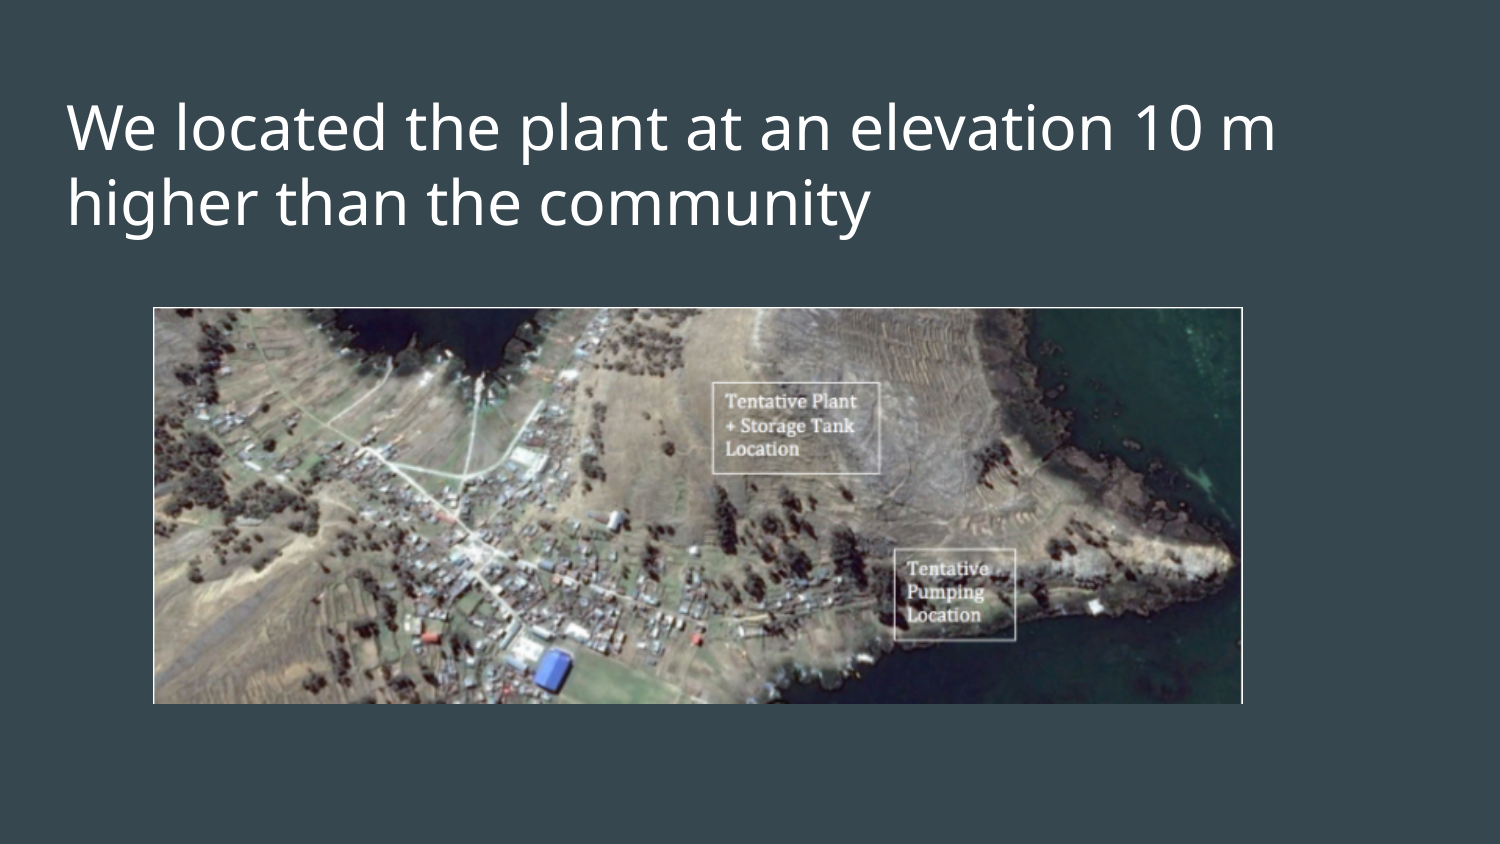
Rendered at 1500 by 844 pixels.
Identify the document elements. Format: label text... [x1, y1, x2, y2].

picture [152, 307, 1243, 704]
title We located the plant at an elevation 10 m higher than the community [51, 72, 1449, 167]
